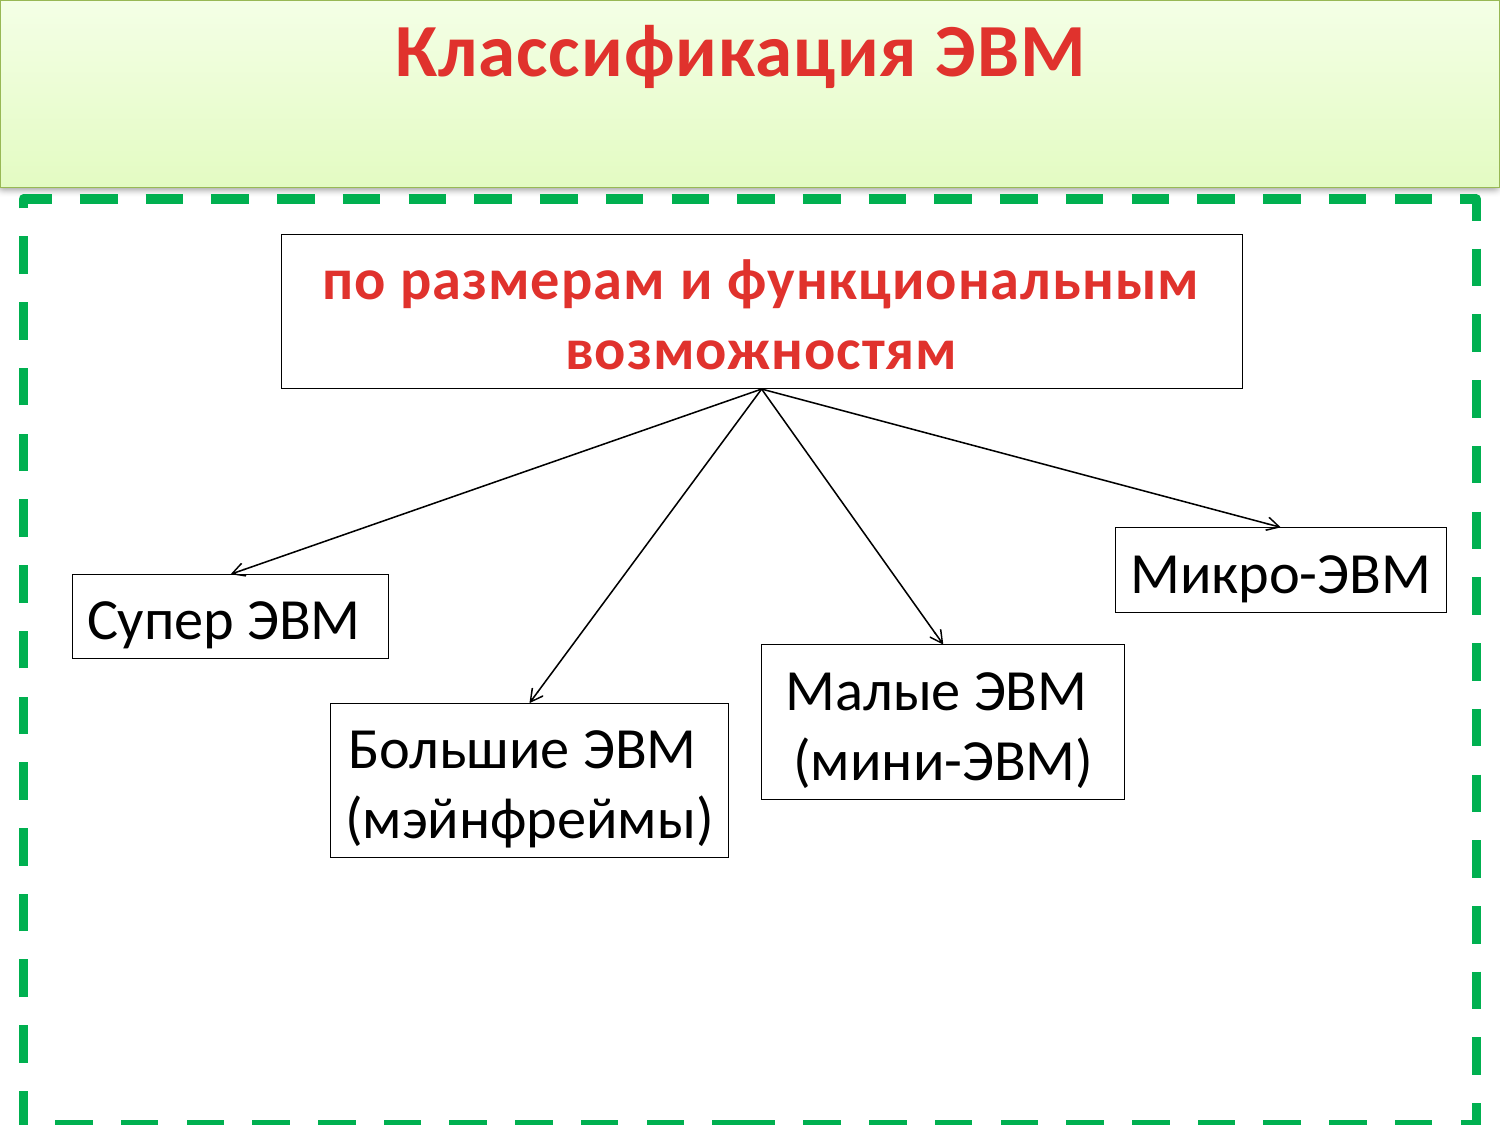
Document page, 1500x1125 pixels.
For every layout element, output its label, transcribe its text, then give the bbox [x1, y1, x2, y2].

text_box по размерам и функциональным возможностям [281, 234, 399, 389]
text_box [404, 216, 589, 749]
text_box по размерам и функциональным возможностям [593, 234, 947, 389]
text_box Малые ЭВМ (мини-ЭВМ) [761, 644, 1125, 800]
title Классификация ЭВМ [0, 0, 1500, 188]
text_box Большие ЭВМ (мэйнфреймы) [330, 703, 729, 858]
text_box по размерам и функциональным возможностям [1094, 234, 1243, 389]
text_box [489, 430, 802, 664]
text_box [952, 199, 1090, 719]
text_box Микро-ЭВМ [1115, 527, 1447, 613]
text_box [725, 426, 947, 609]
text_box [21, 197, 1479, 1125]
text_box Супер ЭВМ [72, 574, 389, 659]
